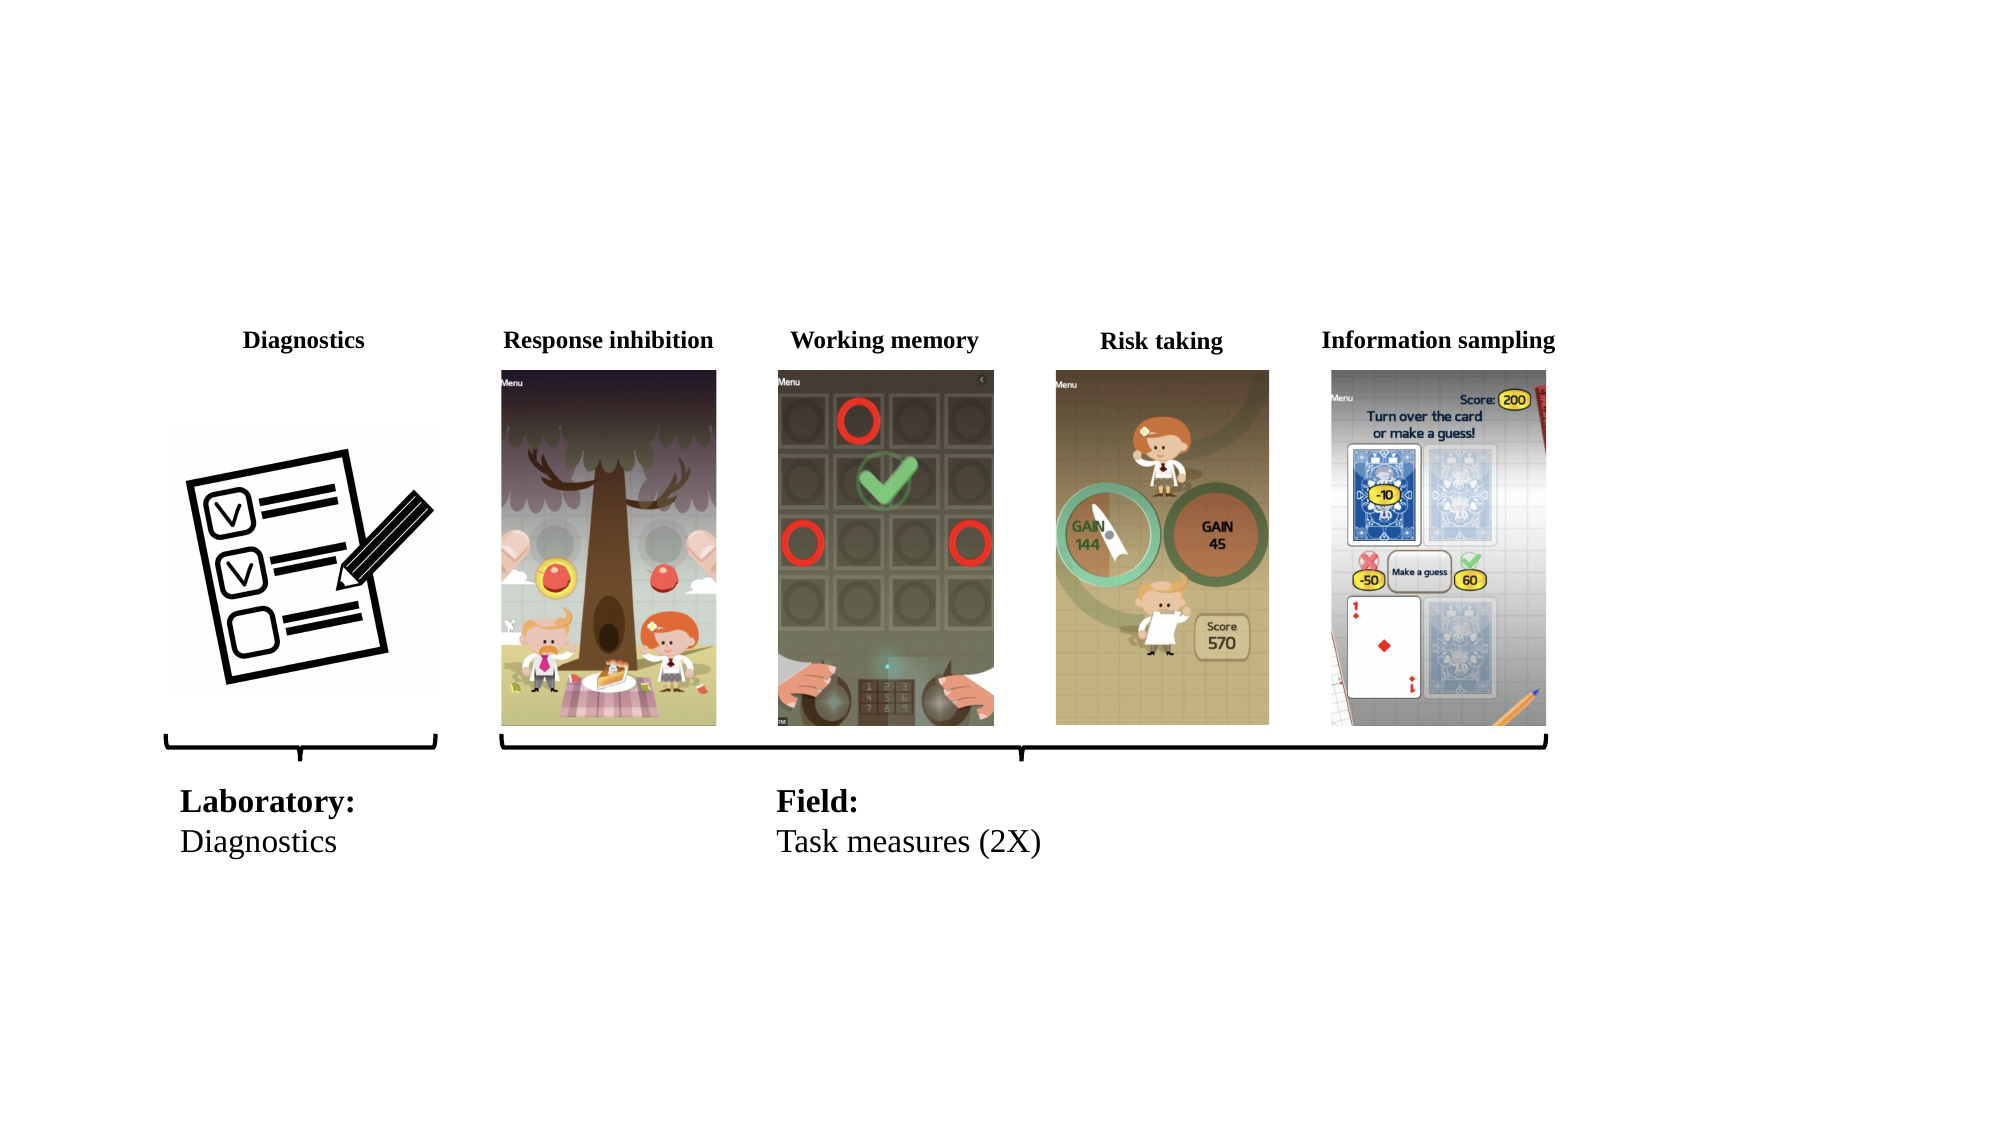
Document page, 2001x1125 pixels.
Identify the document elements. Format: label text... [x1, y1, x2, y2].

picture [1331, 370, 1547, 726]
text_box Field: Task measures (2X) [761, 771, 1269, 867]
text_box Laboratory: Diagnostics [165, 771, 609, 867]
text_box Information sampling [1288, 316, 1589, 361]
text_box [500, 733, 1547, 762]
text_box Risk taking [1055, 317, 1269, 362]
text_box Working memory [773, 316, 996, 361]
text_box Response inhibition [488, 316, 730, 361]
text_box [165, 733, 437, 762]
picture [778, 370, 994, 726]
picture [1055, 370, 1270, 725]
picture [501, 370, 717, 726]
text_box Diagnostics [183, 316, 425, 361]
picture [169, 429, 440, 696]
